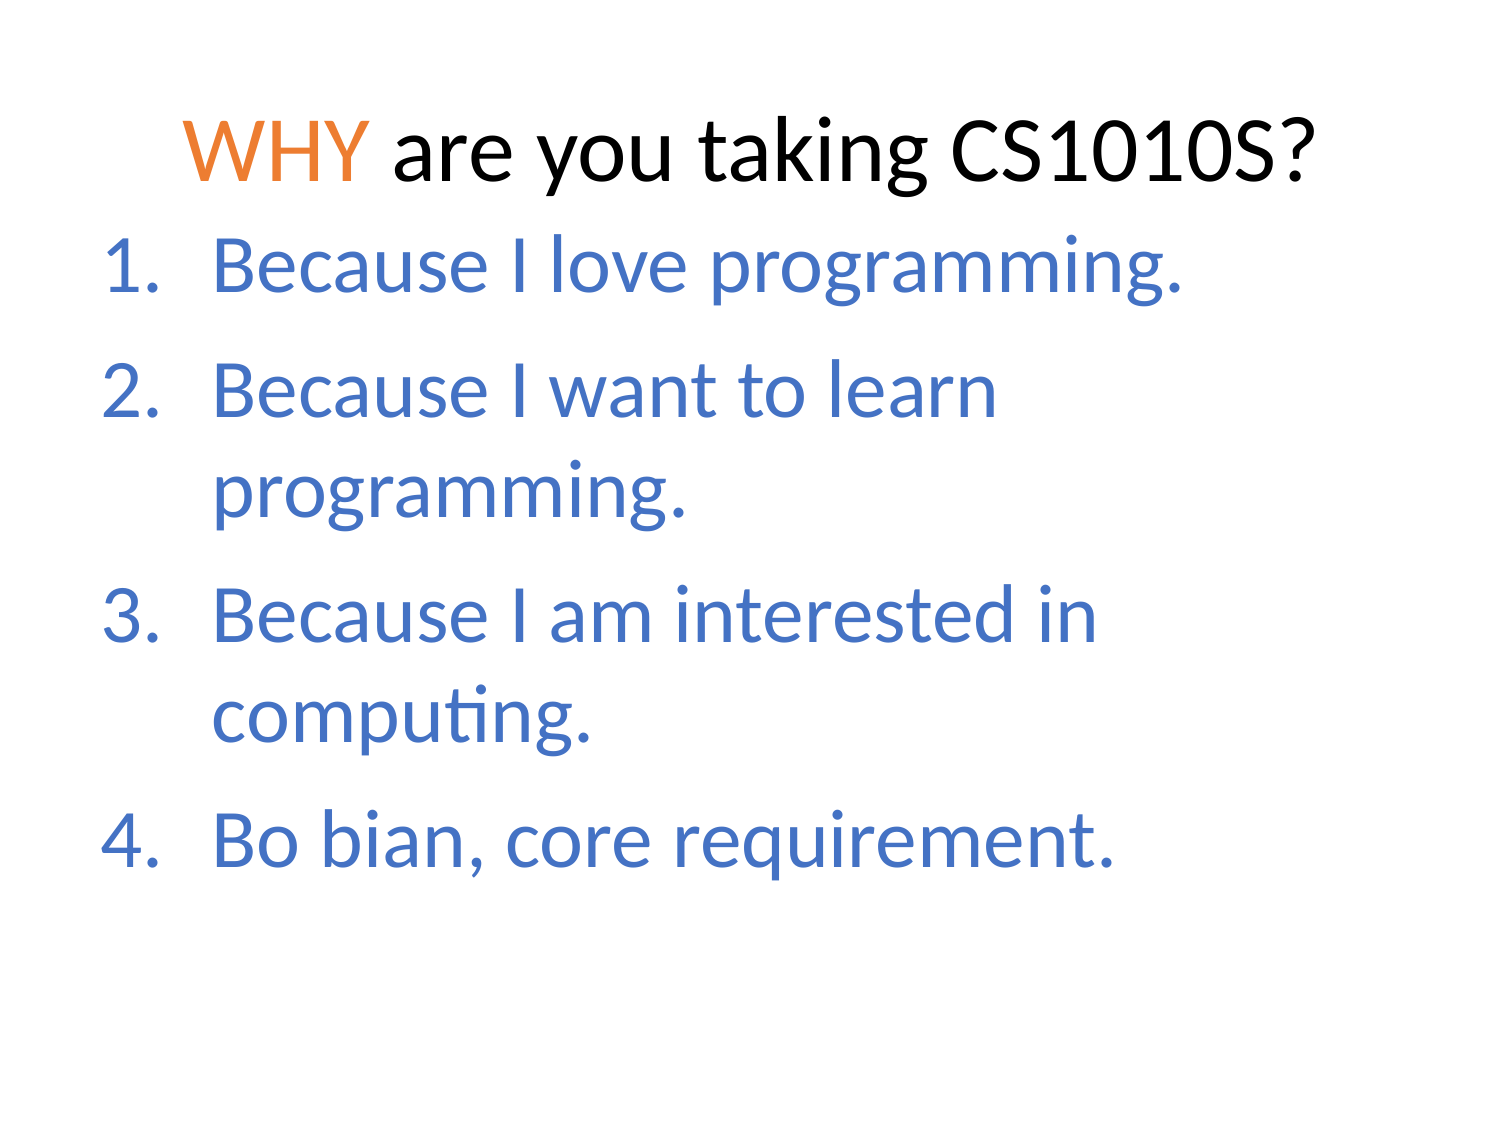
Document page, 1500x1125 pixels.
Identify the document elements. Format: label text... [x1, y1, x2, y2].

list Because I love programming. Because I want to learn programming. Because I am interested in computing. Bo bian, core requirement. [92, 202, 1412, 1019]
title WHY are you taking CS1010S? [92, 69, 1412, 202]
